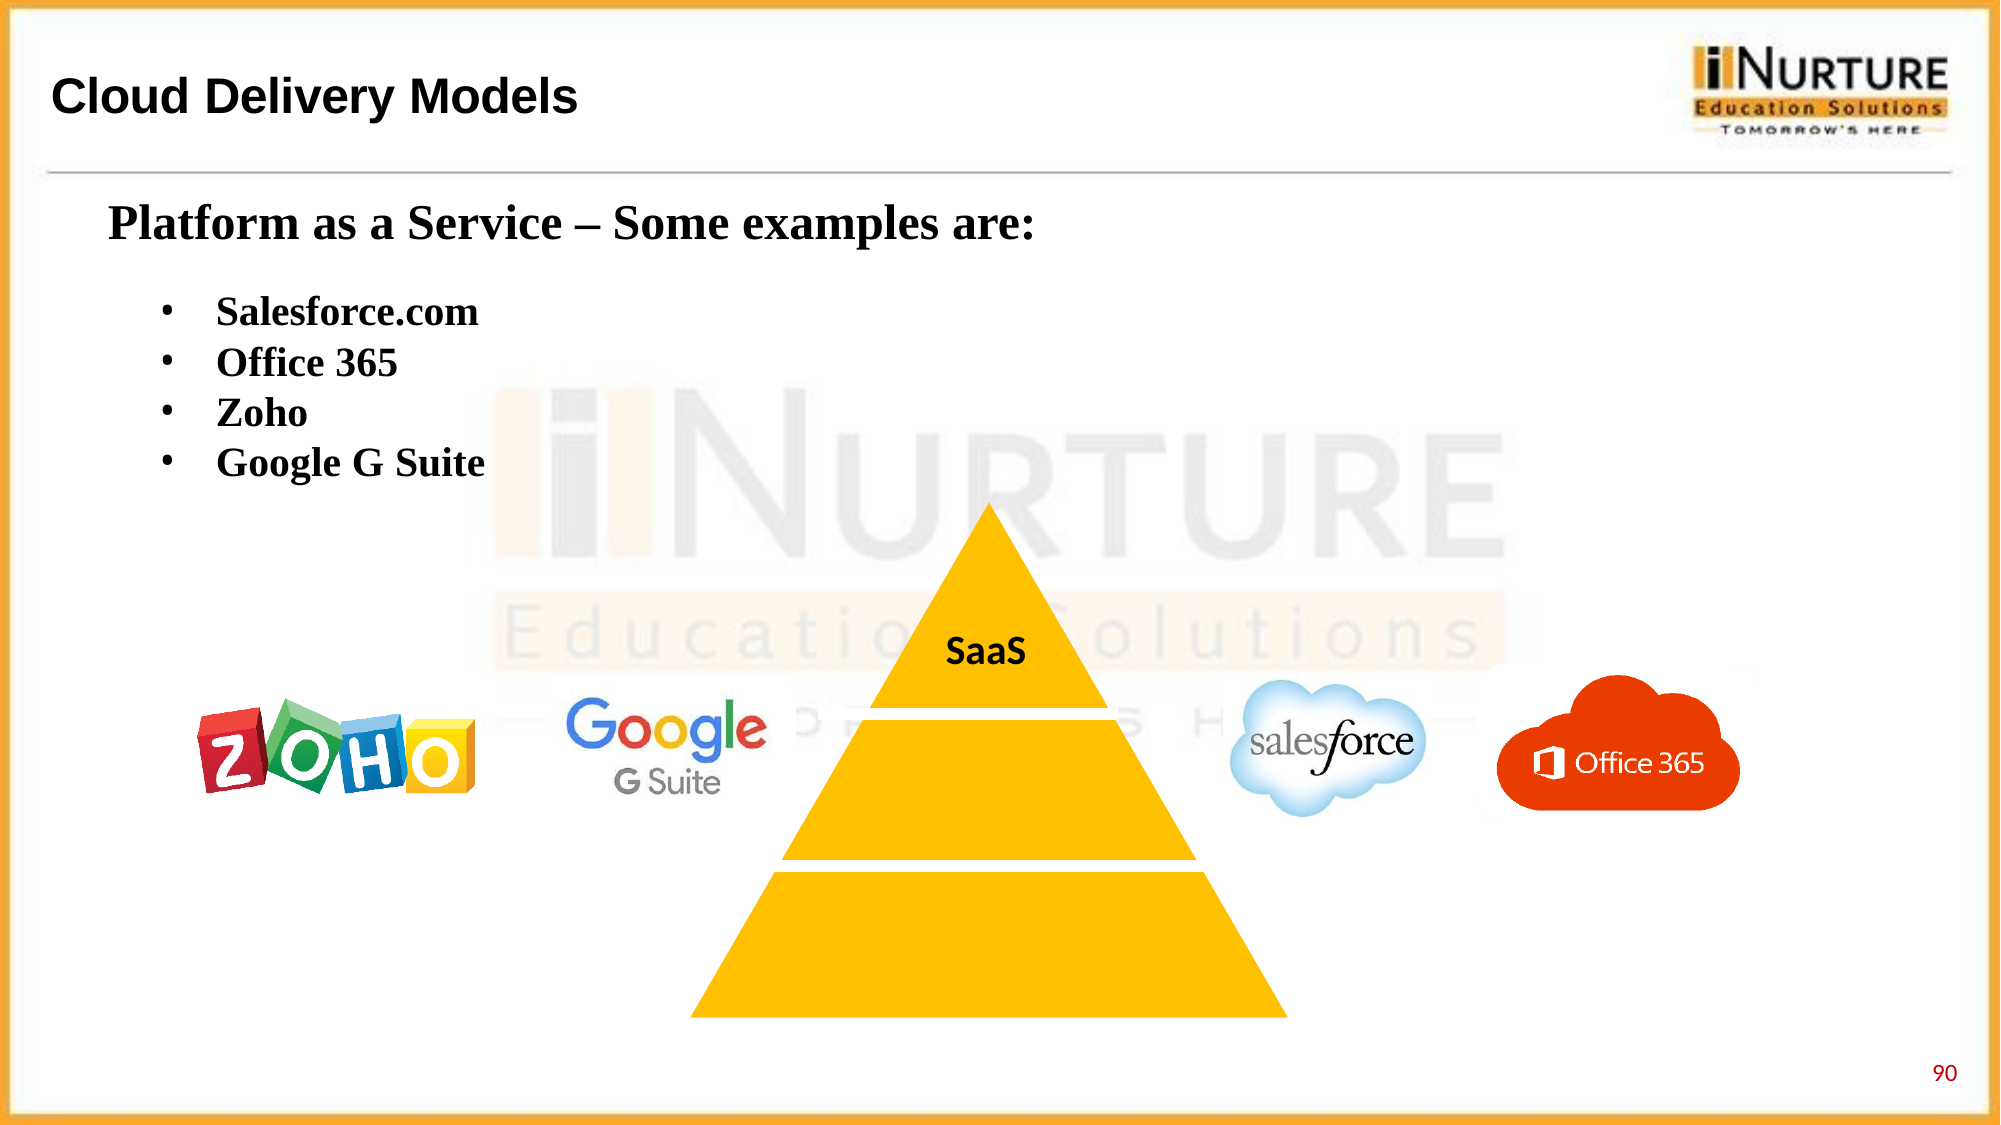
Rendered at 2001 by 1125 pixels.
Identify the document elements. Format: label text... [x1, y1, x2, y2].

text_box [545, 502, 1433, 1018]
picture [0, 0, 2000, 1125]
slide_number 88 [1925, 1060, 1964, 1125]
title Cloud Delivery Models [48, 61, 581, 251]
text_box Platform as a Service – Some examples are: Salesforce.com Office 365 Zoho Google G Suite [105, 187, 1038, 485]
